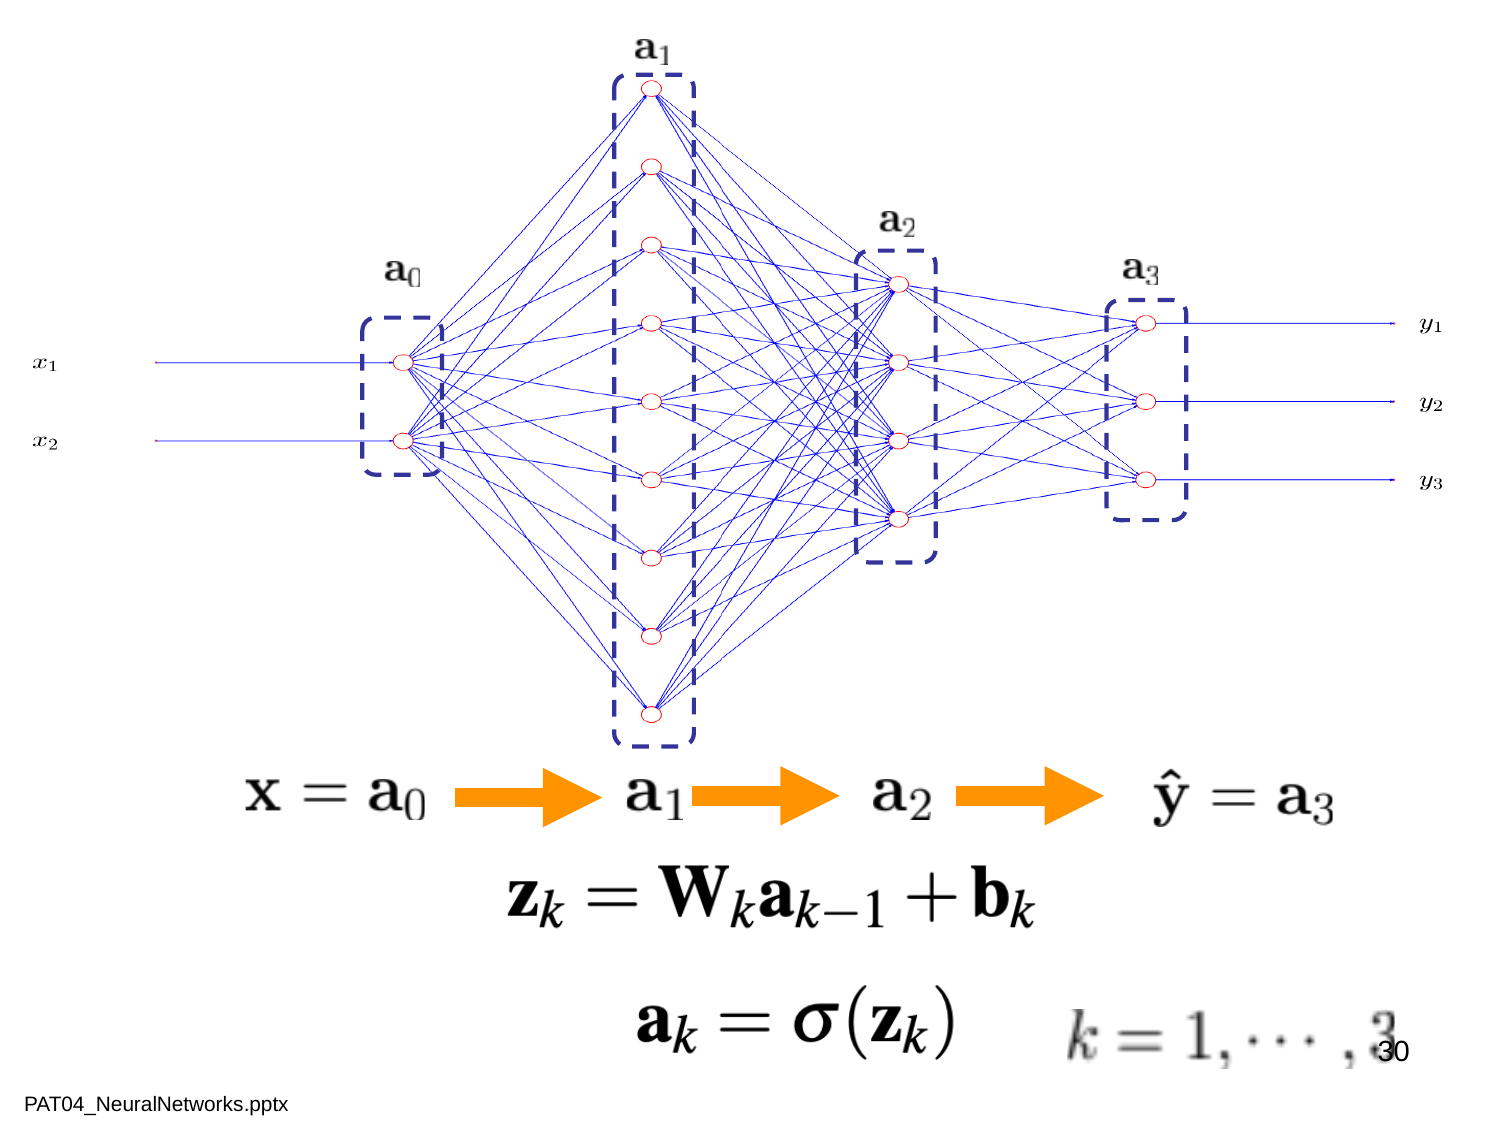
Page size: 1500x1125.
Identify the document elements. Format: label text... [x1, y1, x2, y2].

picture [0, 39, 1461, 759]
picture [1066, 1009, 1395, 1069]
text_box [245, 768, 1333, 827]
picture [464, 833, 1061, 1078]
slide_number 30 [1074, 1024, 1426, 1103]
footer PAT04_NeuralNetworks.pptx [0, 1083, 395, 1125]
